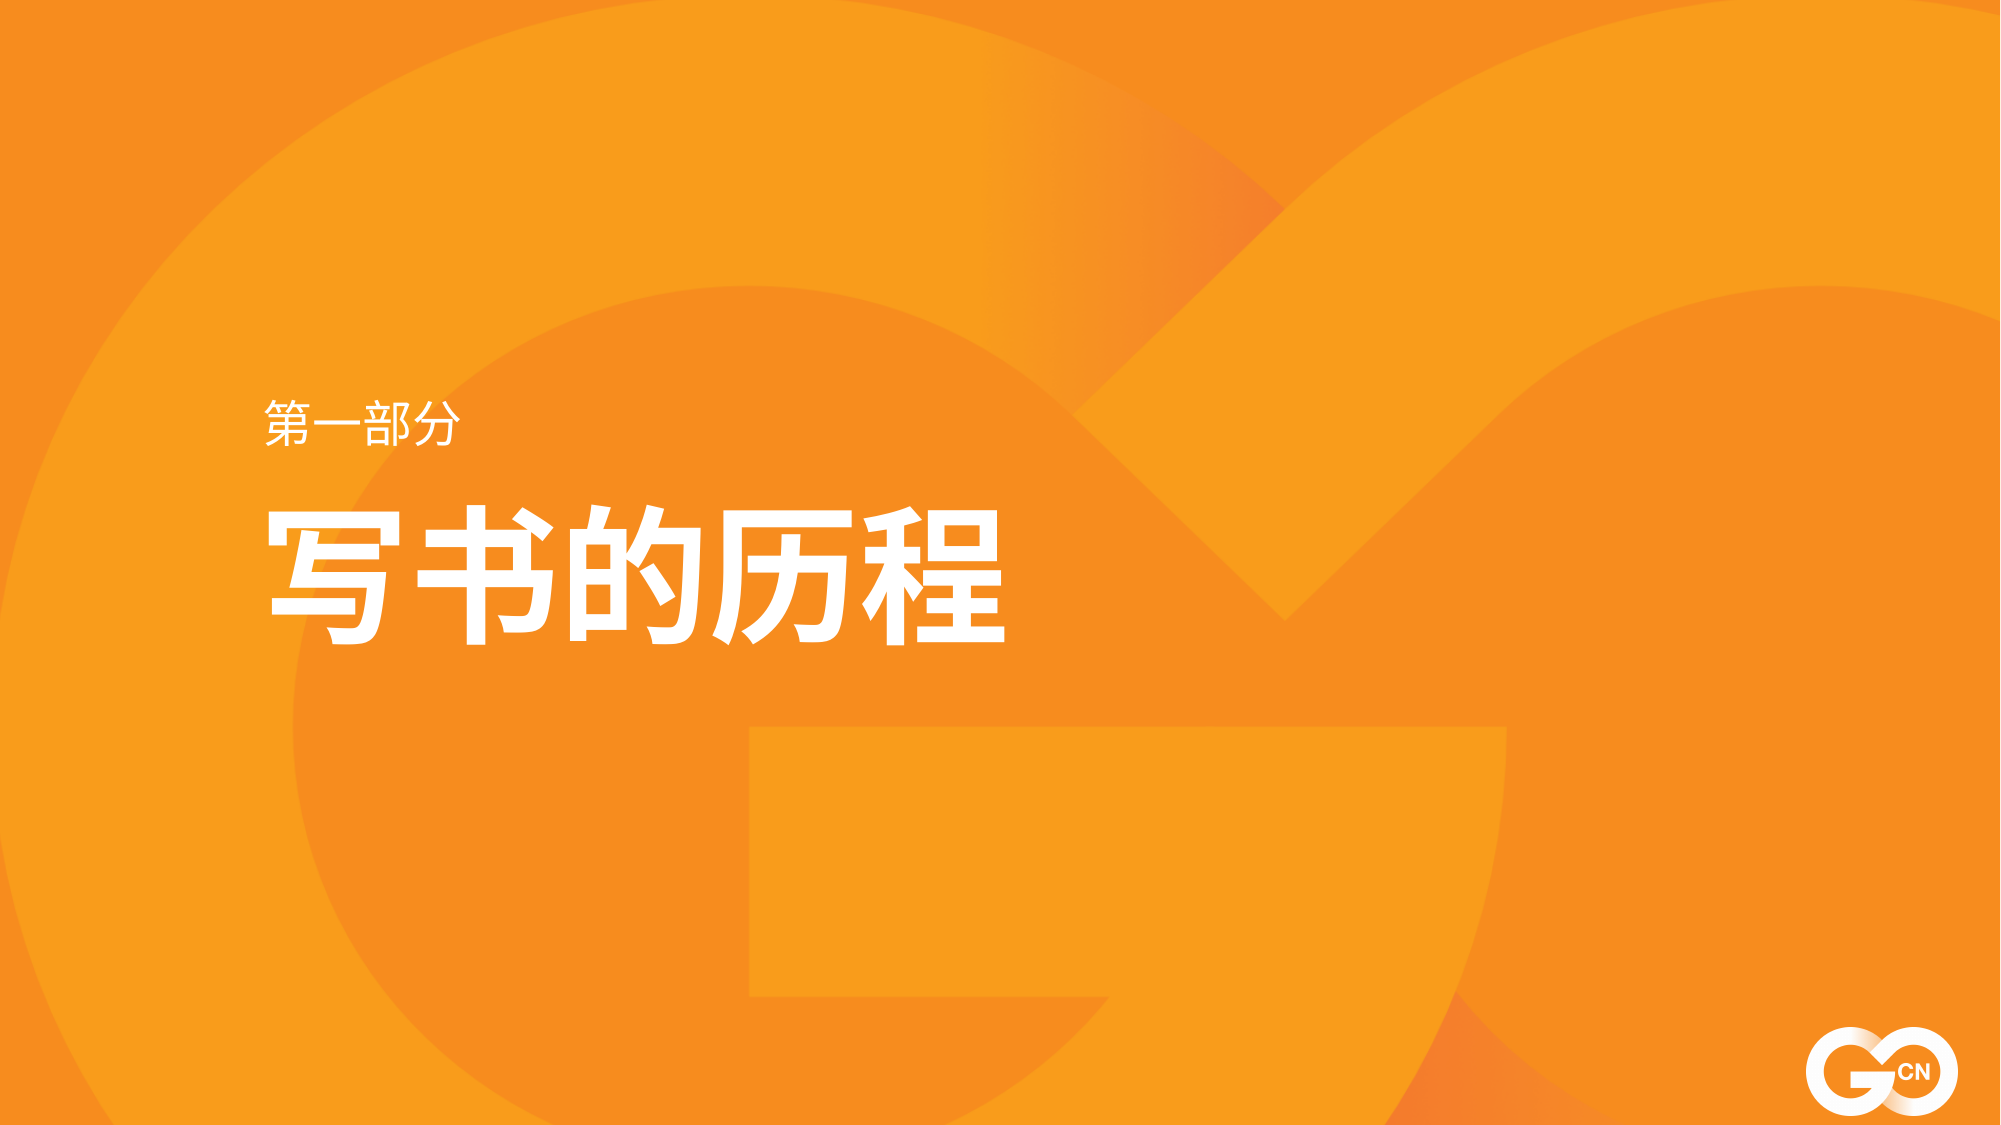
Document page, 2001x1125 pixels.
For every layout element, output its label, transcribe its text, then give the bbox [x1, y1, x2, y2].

picture [0, 0, 2001, 1125]
text_box 写书的历程 [244, 467, 1673, 678]
text_box 第一部分 [247, 377, 889, 468]
